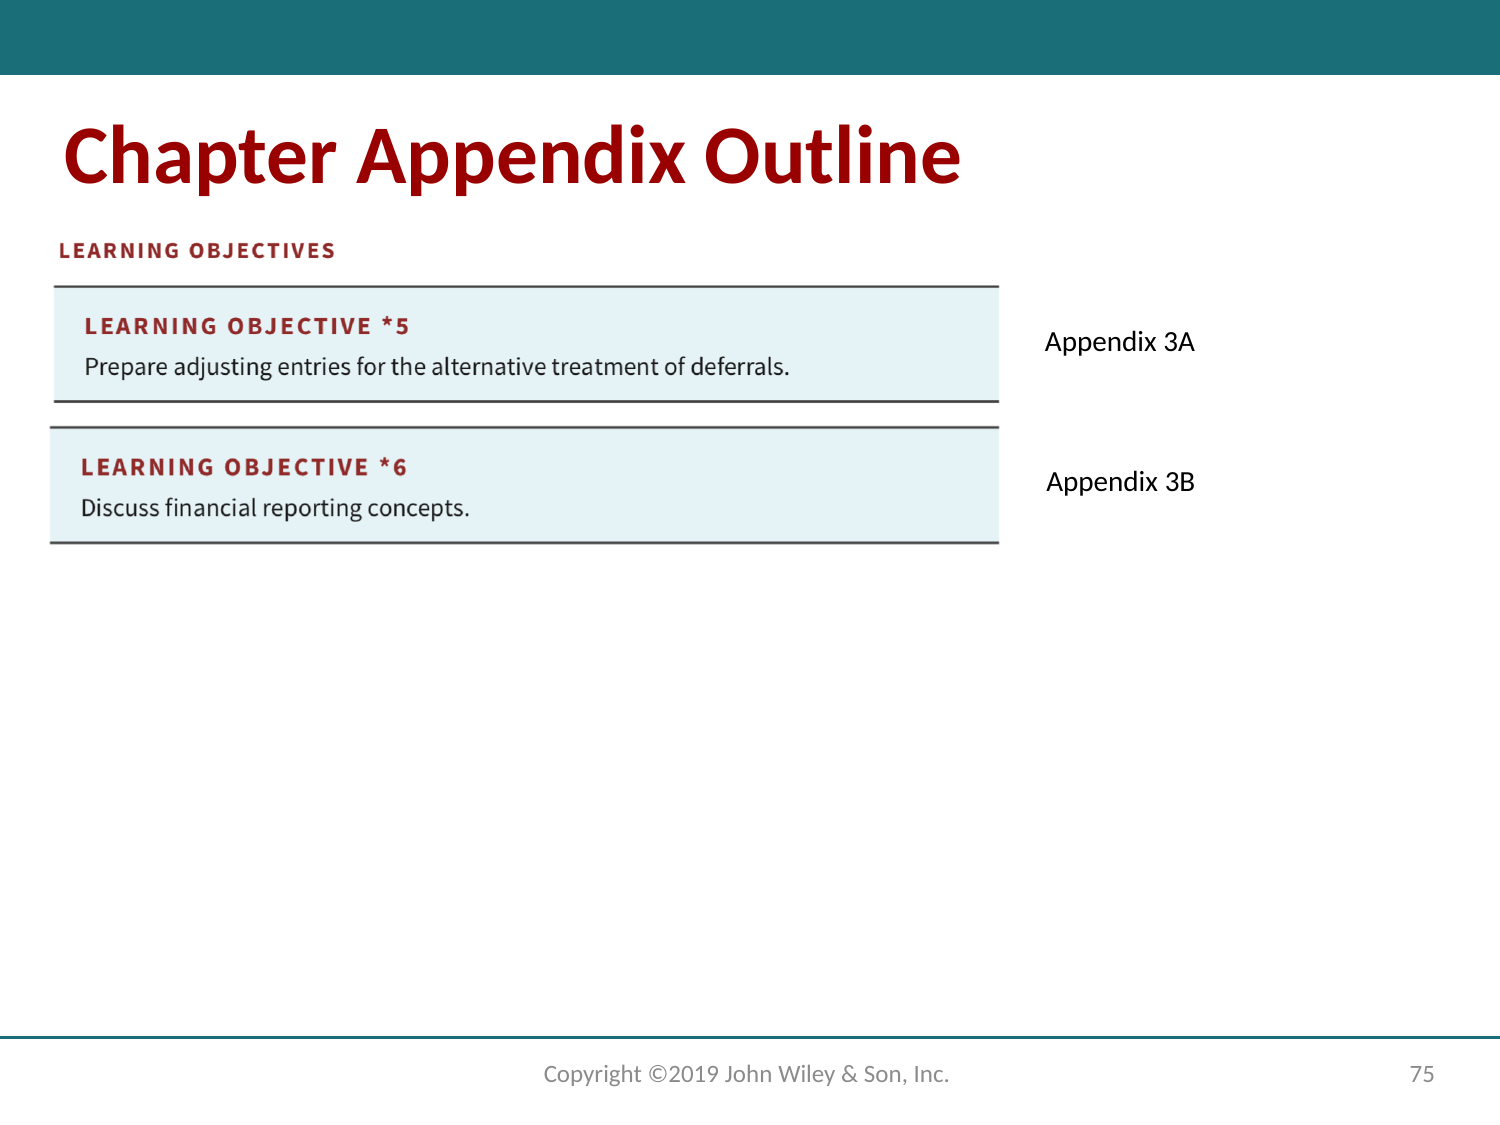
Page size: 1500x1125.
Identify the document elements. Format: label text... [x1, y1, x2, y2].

footer Copyright ©2019 John Wiley & Son, Inc. [496, 1042, 1004, 1103]
picture [49, 280, 1004, 411]
picture [49, 422, 1004, 548]
title Chapter Appendix Outline [50, 103, 1450, 307]
text_box Appendix 3B [1031, 455, 1211, 505]
slide_number 75 [1059, 1042, 1450, 1103]
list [52, 226, 342, 269]
text_box Appendix 3A [1030, 315, 1211, 366]
